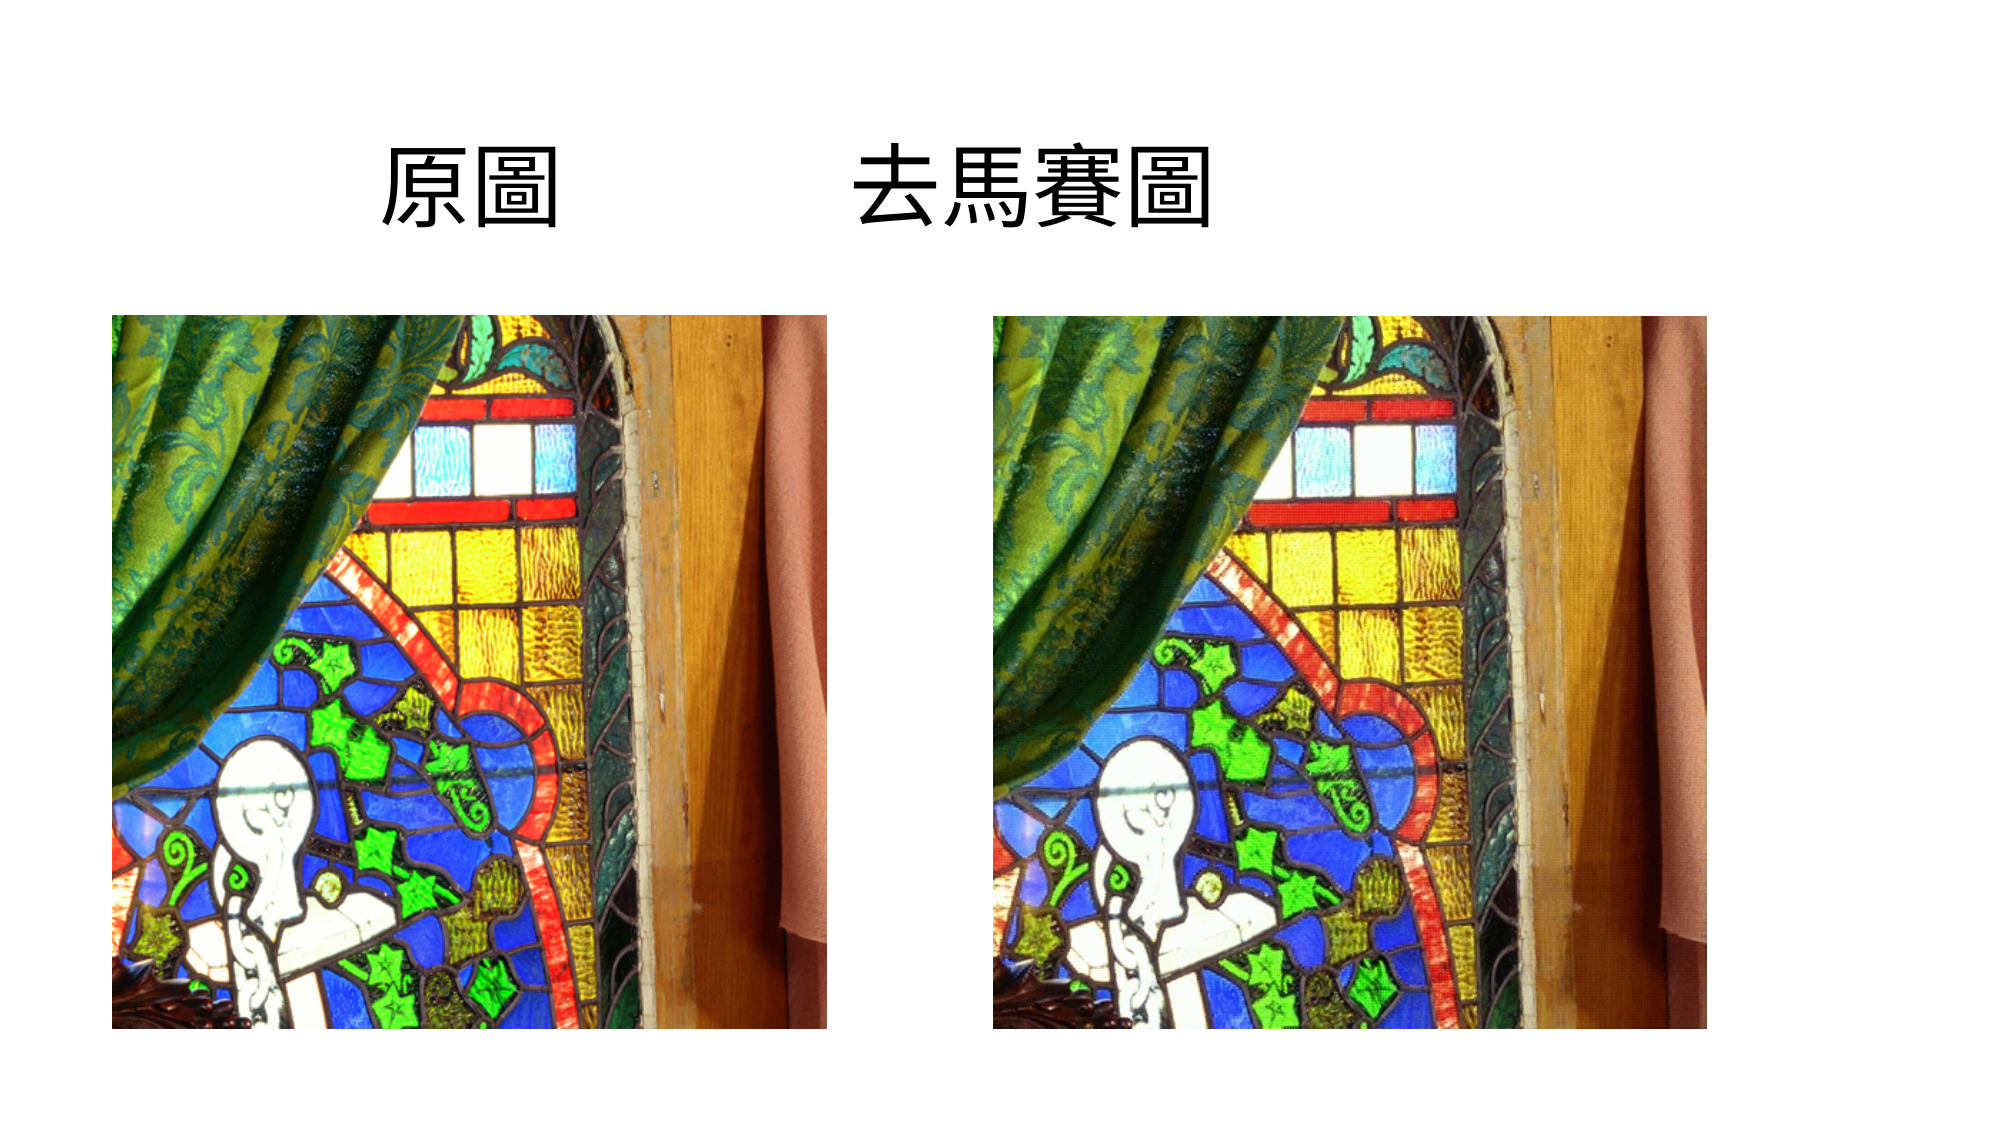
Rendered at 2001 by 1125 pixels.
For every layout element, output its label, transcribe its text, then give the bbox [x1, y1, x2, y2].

title 原圖 去馬賽圖 [137, 82, 1863, 300]
picture [993, 316, 1707, 1030]
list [112, 315, 827, 1030]
